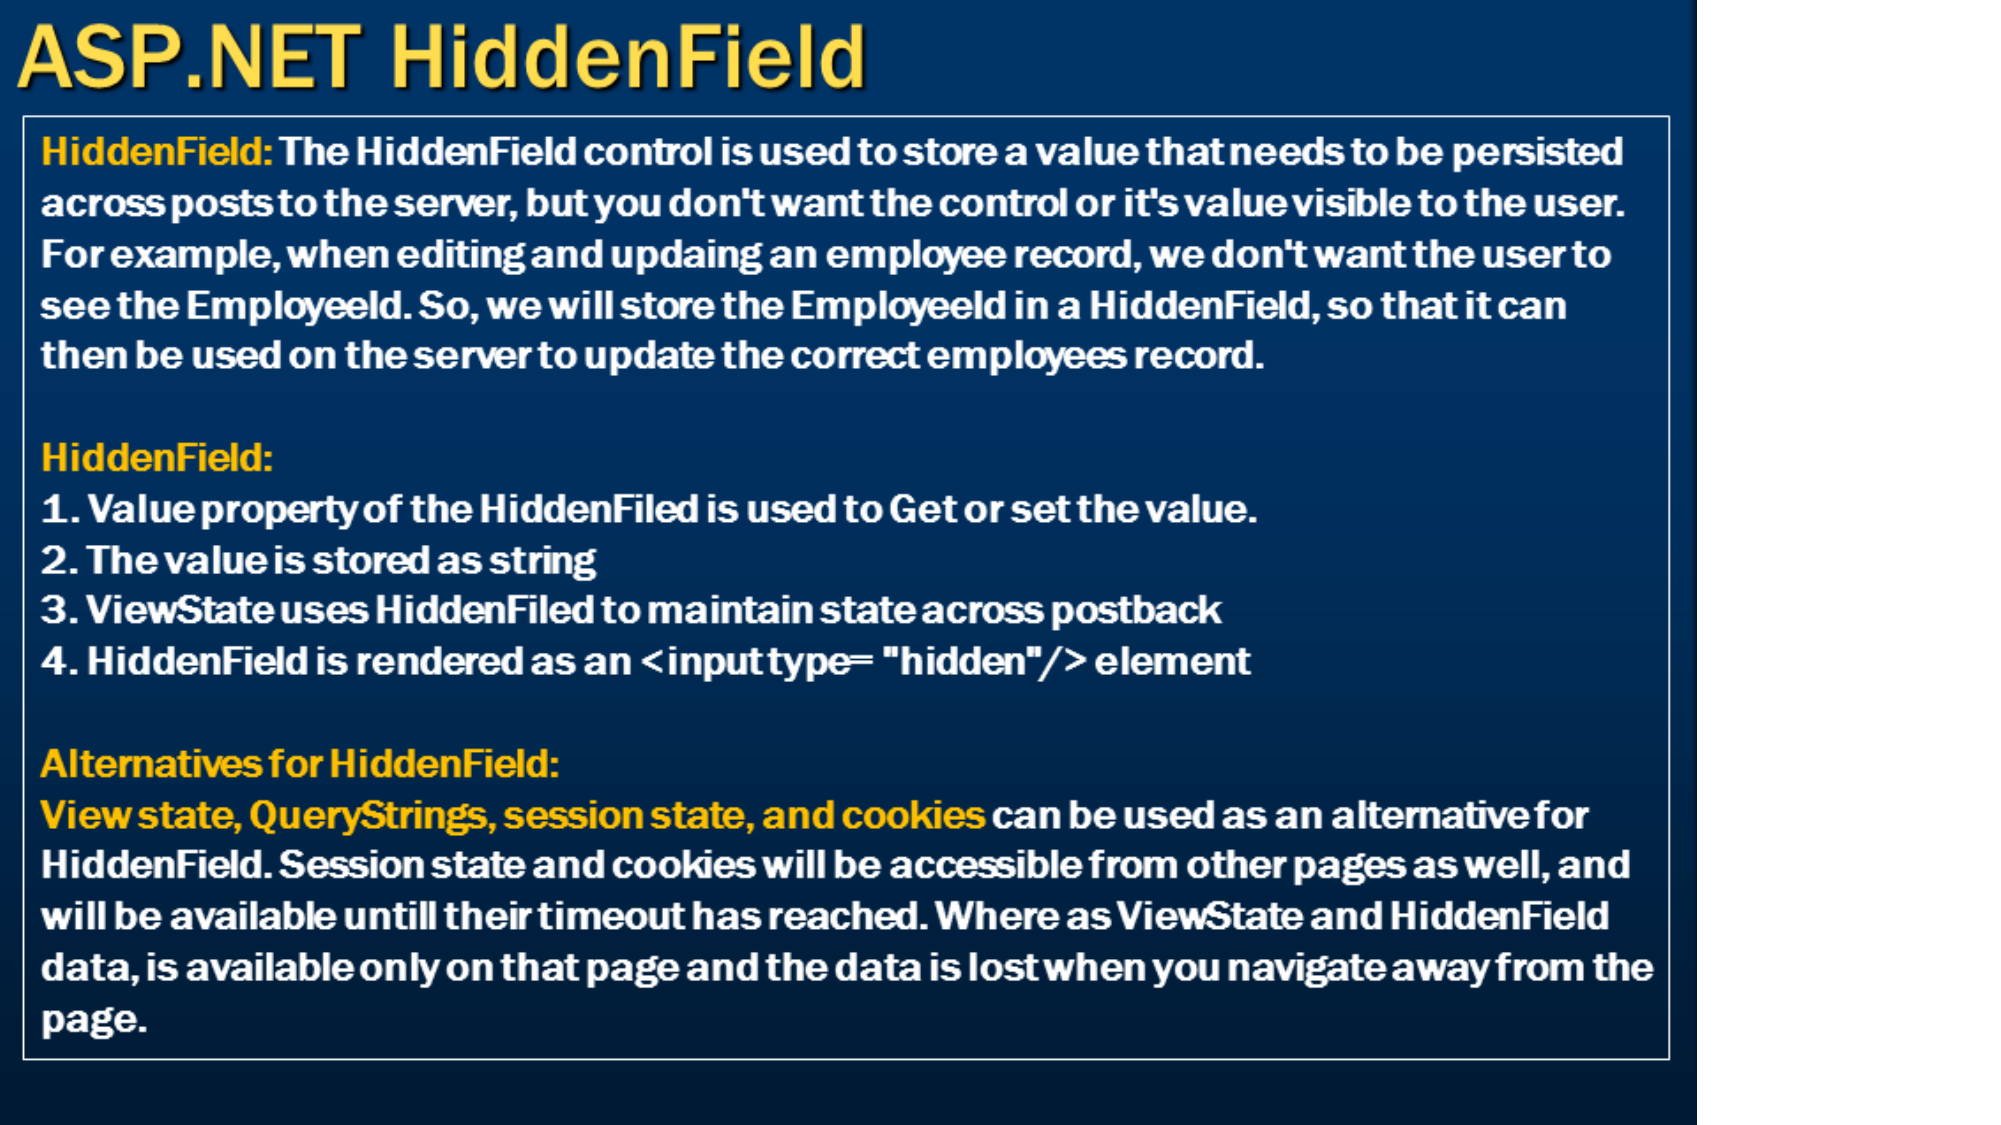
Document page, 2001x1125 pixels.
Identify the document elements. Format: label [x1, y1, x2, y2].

list [0, 0, 1697, 1125]
